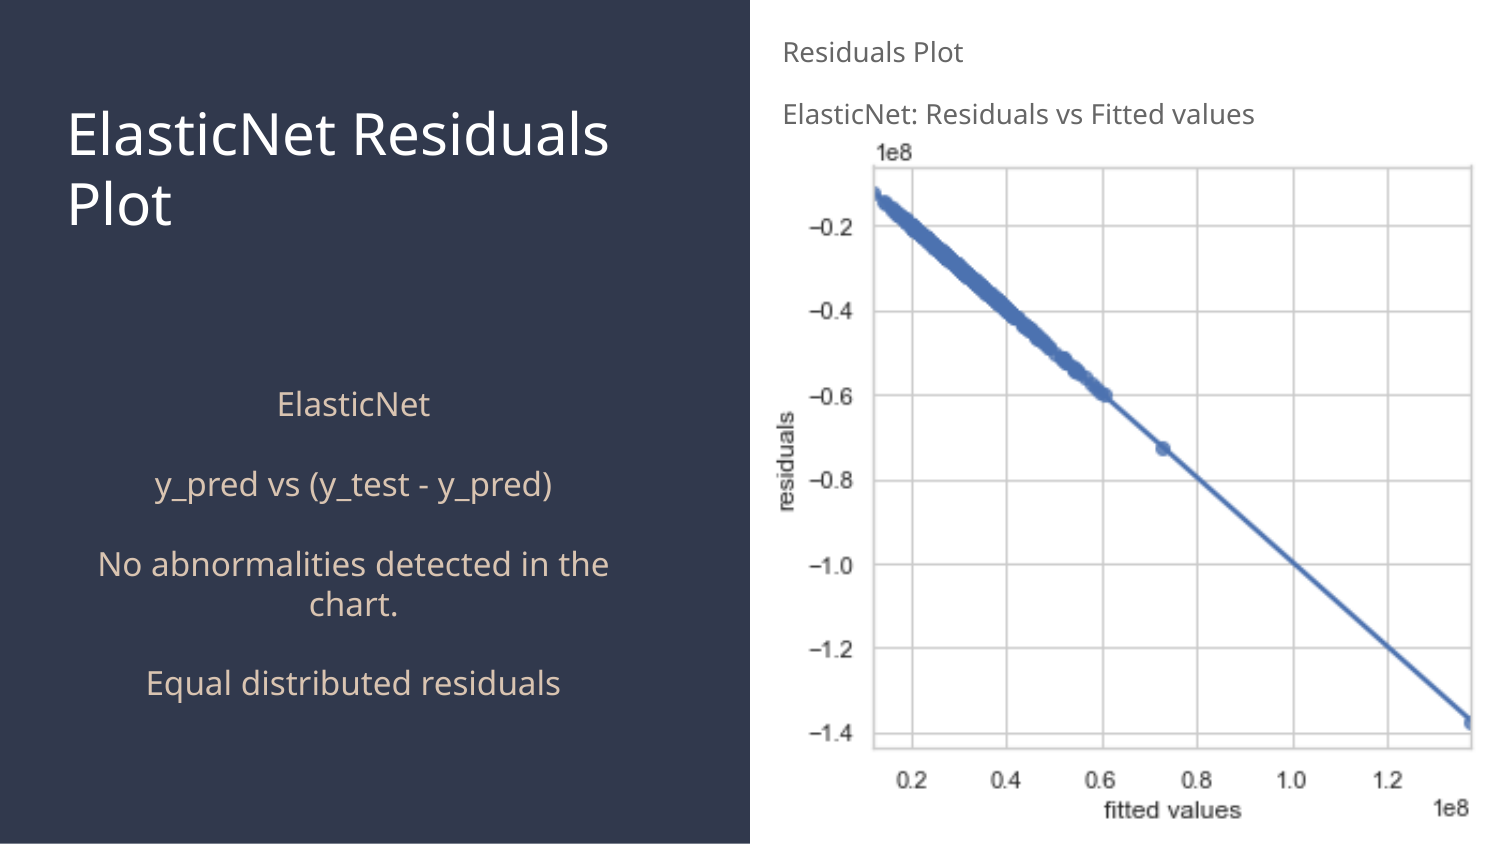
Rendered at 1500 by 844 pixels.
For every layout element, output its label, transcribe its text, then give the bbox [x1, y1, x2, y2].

title ElasticNet Residuals Plot [51, 82, 659, 419]
picture [762, 129, 1486, 836]
list Residuals Plot ElasticNet: Residuals vs Fitted values [767, 14, 1416, 127]
subtitle ElasticNet y_pred vs (y_test - y_pred) No abnormalities detected in the chart. Equal distributed residuals [50, 368, 658, 798]
